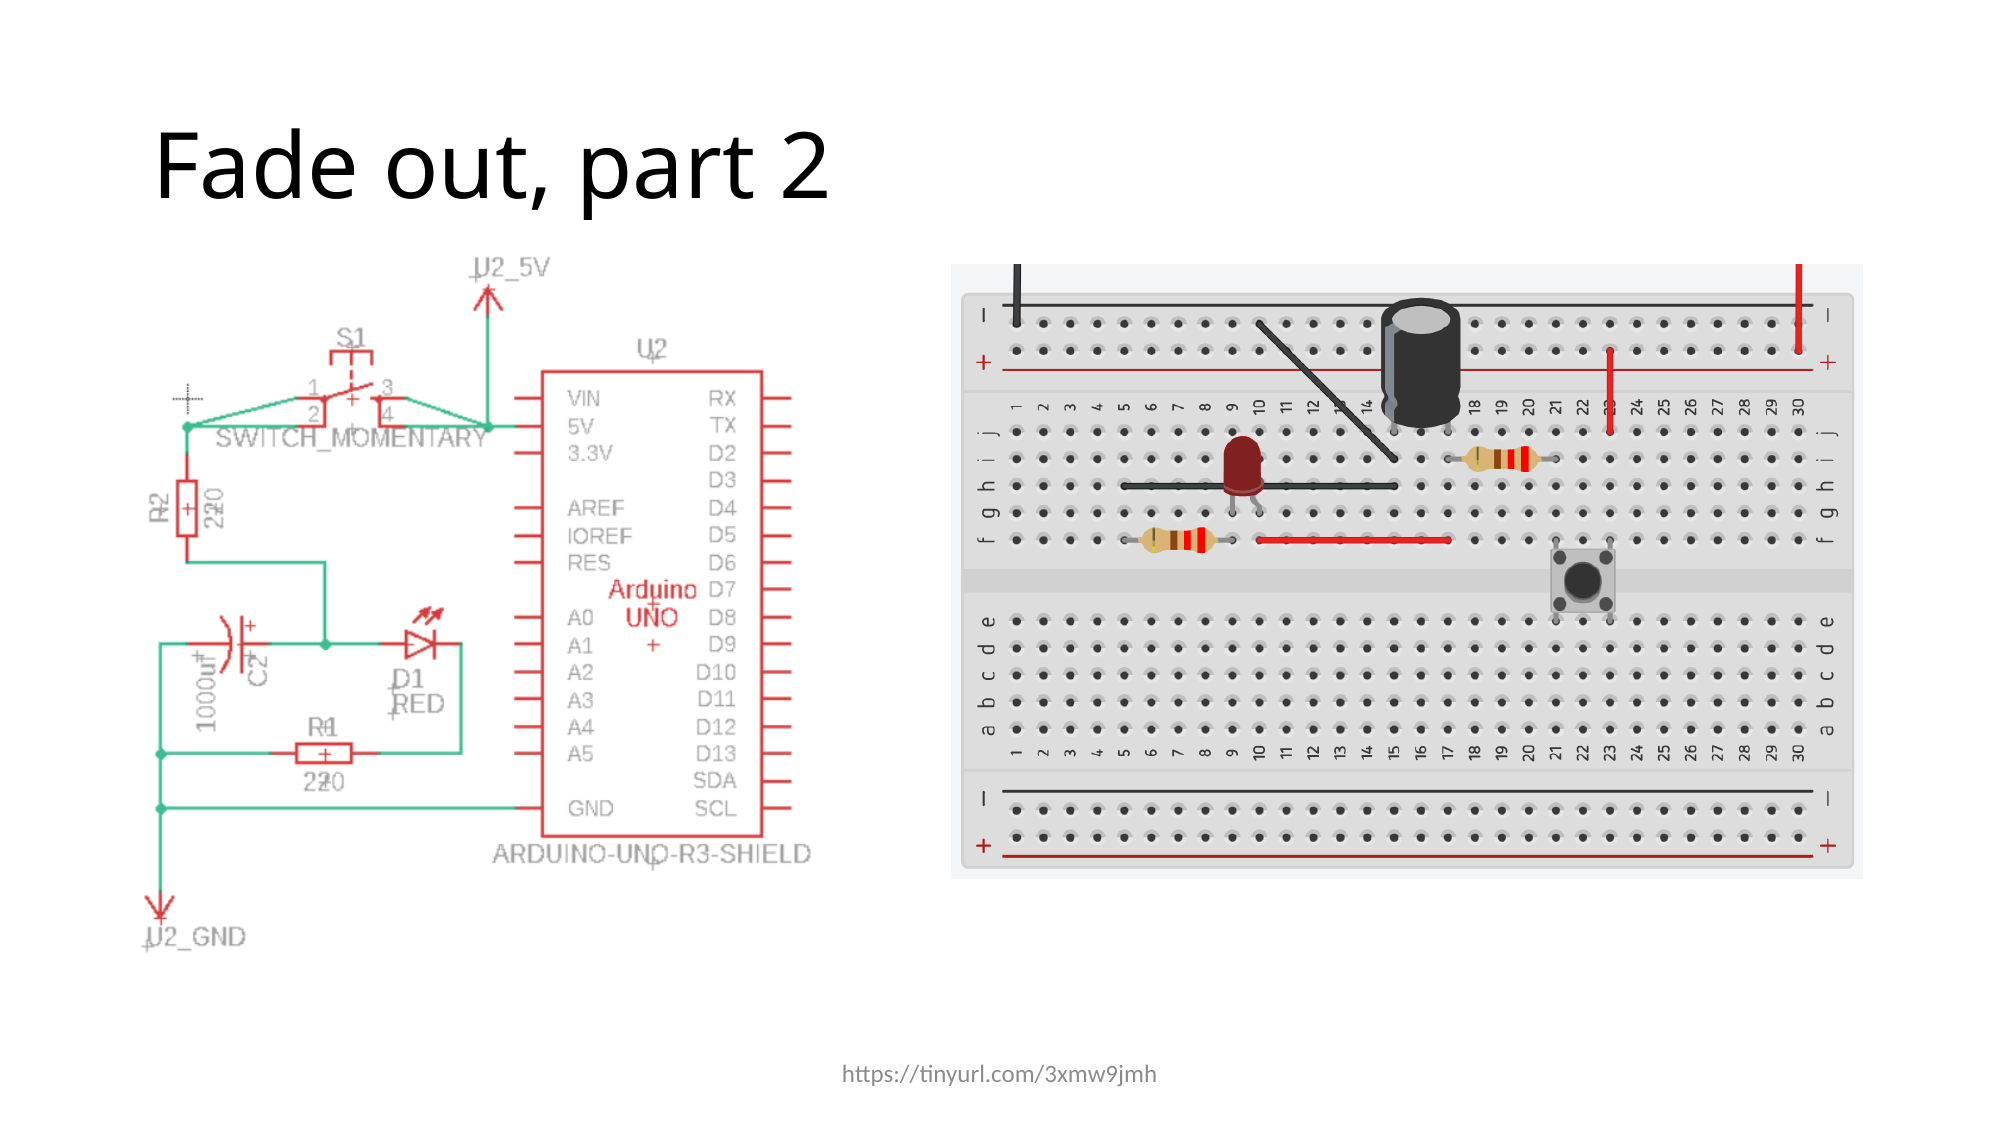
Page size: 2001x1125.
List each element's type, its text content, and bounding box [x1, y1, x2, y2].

picture [951, 264, 1863, 879]
footer https://tinyurl.com/3xmw9jmh [662, 1042, 1338, 1103]
picture [137, 252, 826, 958]
title Fade out, part 2 [137, 59, 1863, 278]
